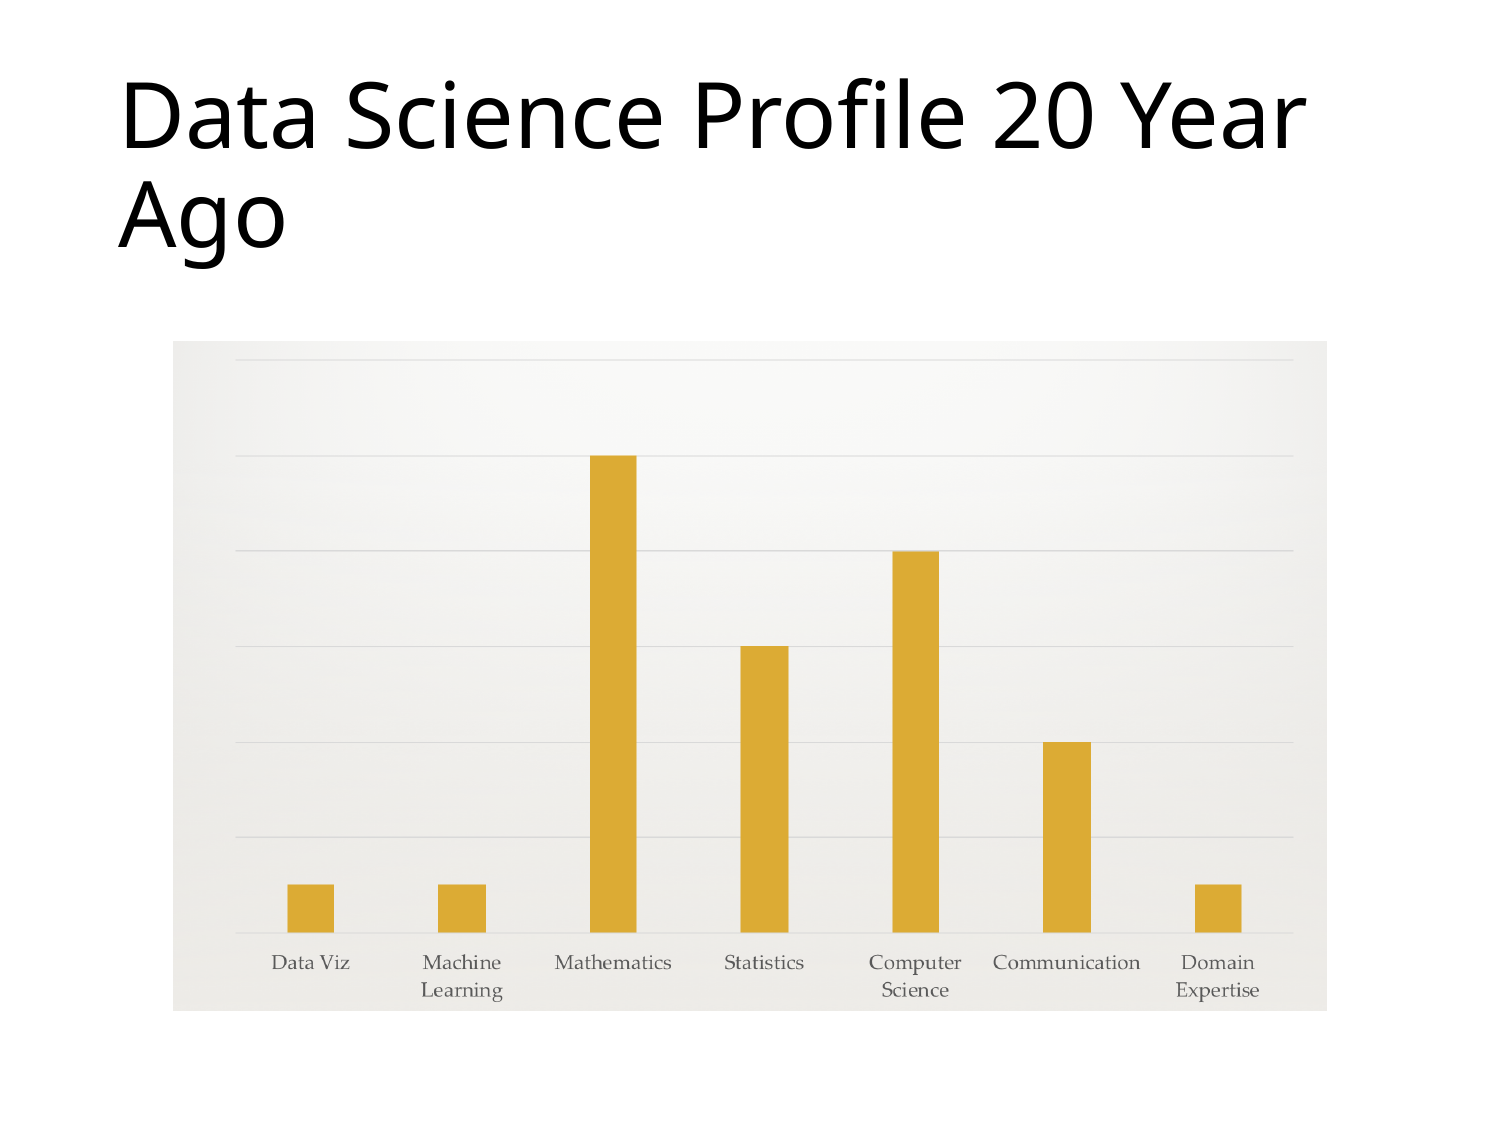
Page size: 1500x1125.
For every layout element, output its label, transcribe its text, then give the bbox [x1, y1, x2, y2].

picture [173, 341, 1327, 1011]
title Data Science Profile 20 Year Ago [103, 59, 1397, 278]
